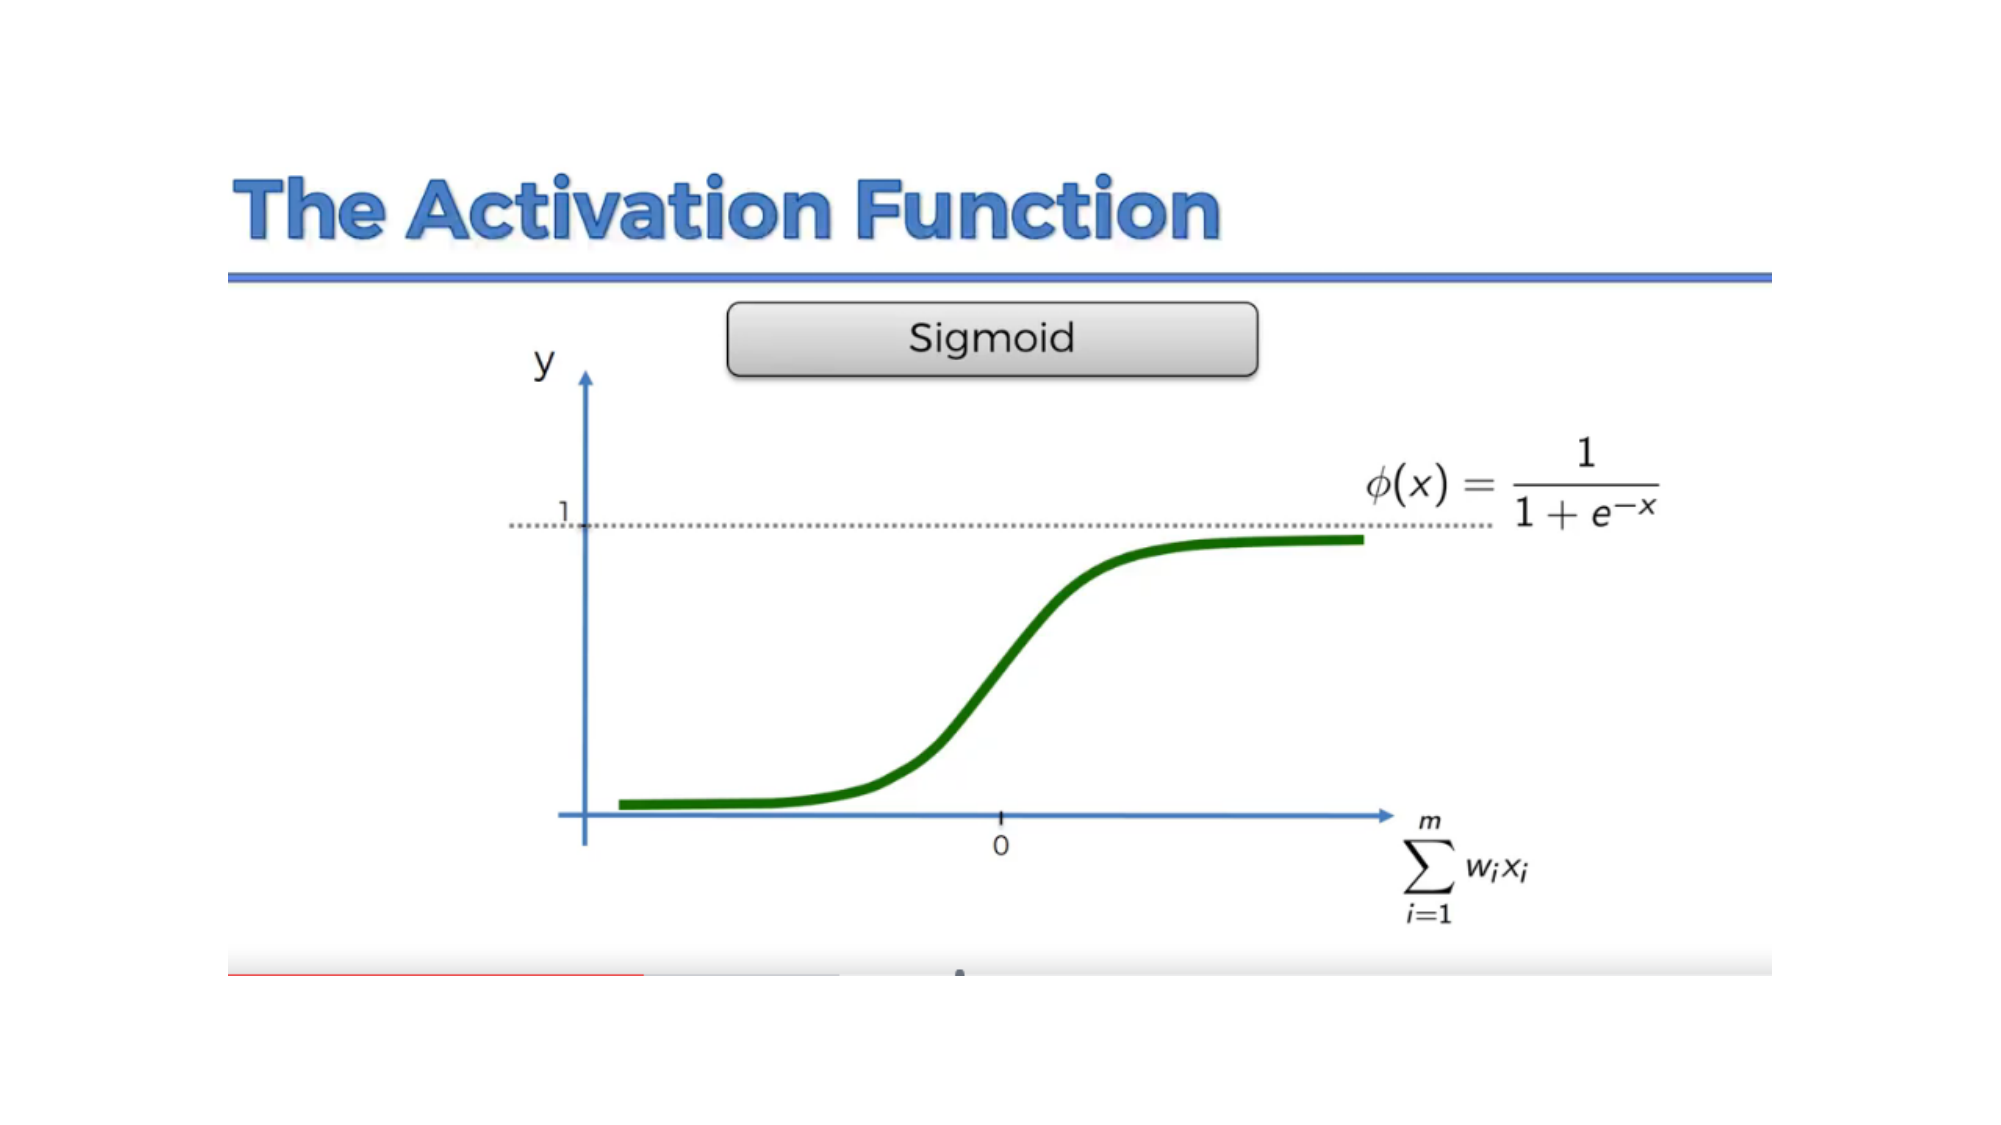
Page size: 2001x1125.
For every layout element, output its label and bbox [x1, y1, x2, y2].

picture [228, 149, 1772, 976]
